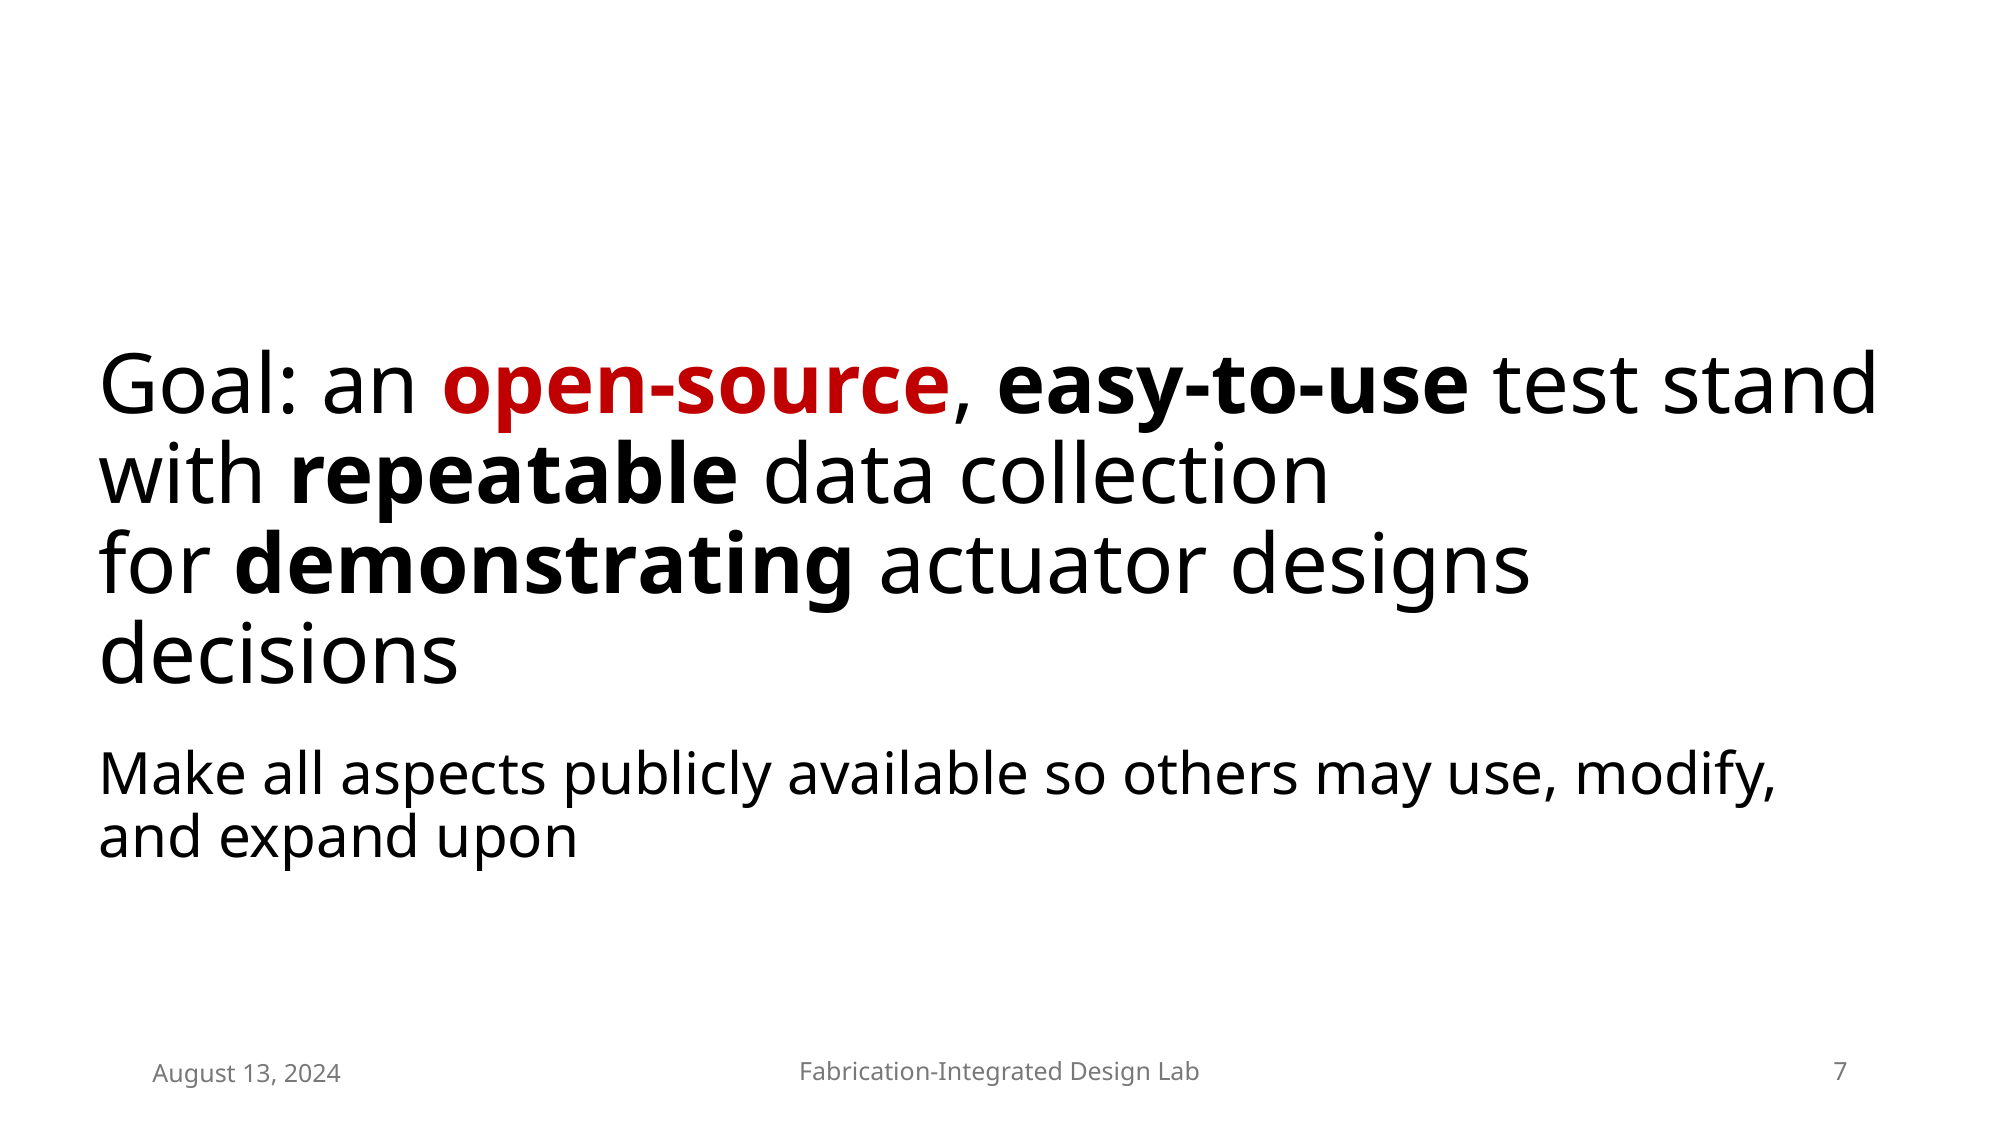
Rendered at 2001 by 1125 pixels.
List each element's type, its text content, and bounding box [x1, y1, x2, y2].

text_box Make all aspects publicly available so others may use, modify, and expand upon [83, 736, 1855, 1001]
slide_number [137, 1043, 588, 1103]
footer Fabrication-Integrated Design Lab [662, 1043, 1338, 1103]
list Goal: an open-source, easy-to-use test stand with repeatable data collection for demonstrating actuator designs decisions [83, 0, 1917, 1043]
slide_number 7 [1412, 1043, 1863, 1103]
